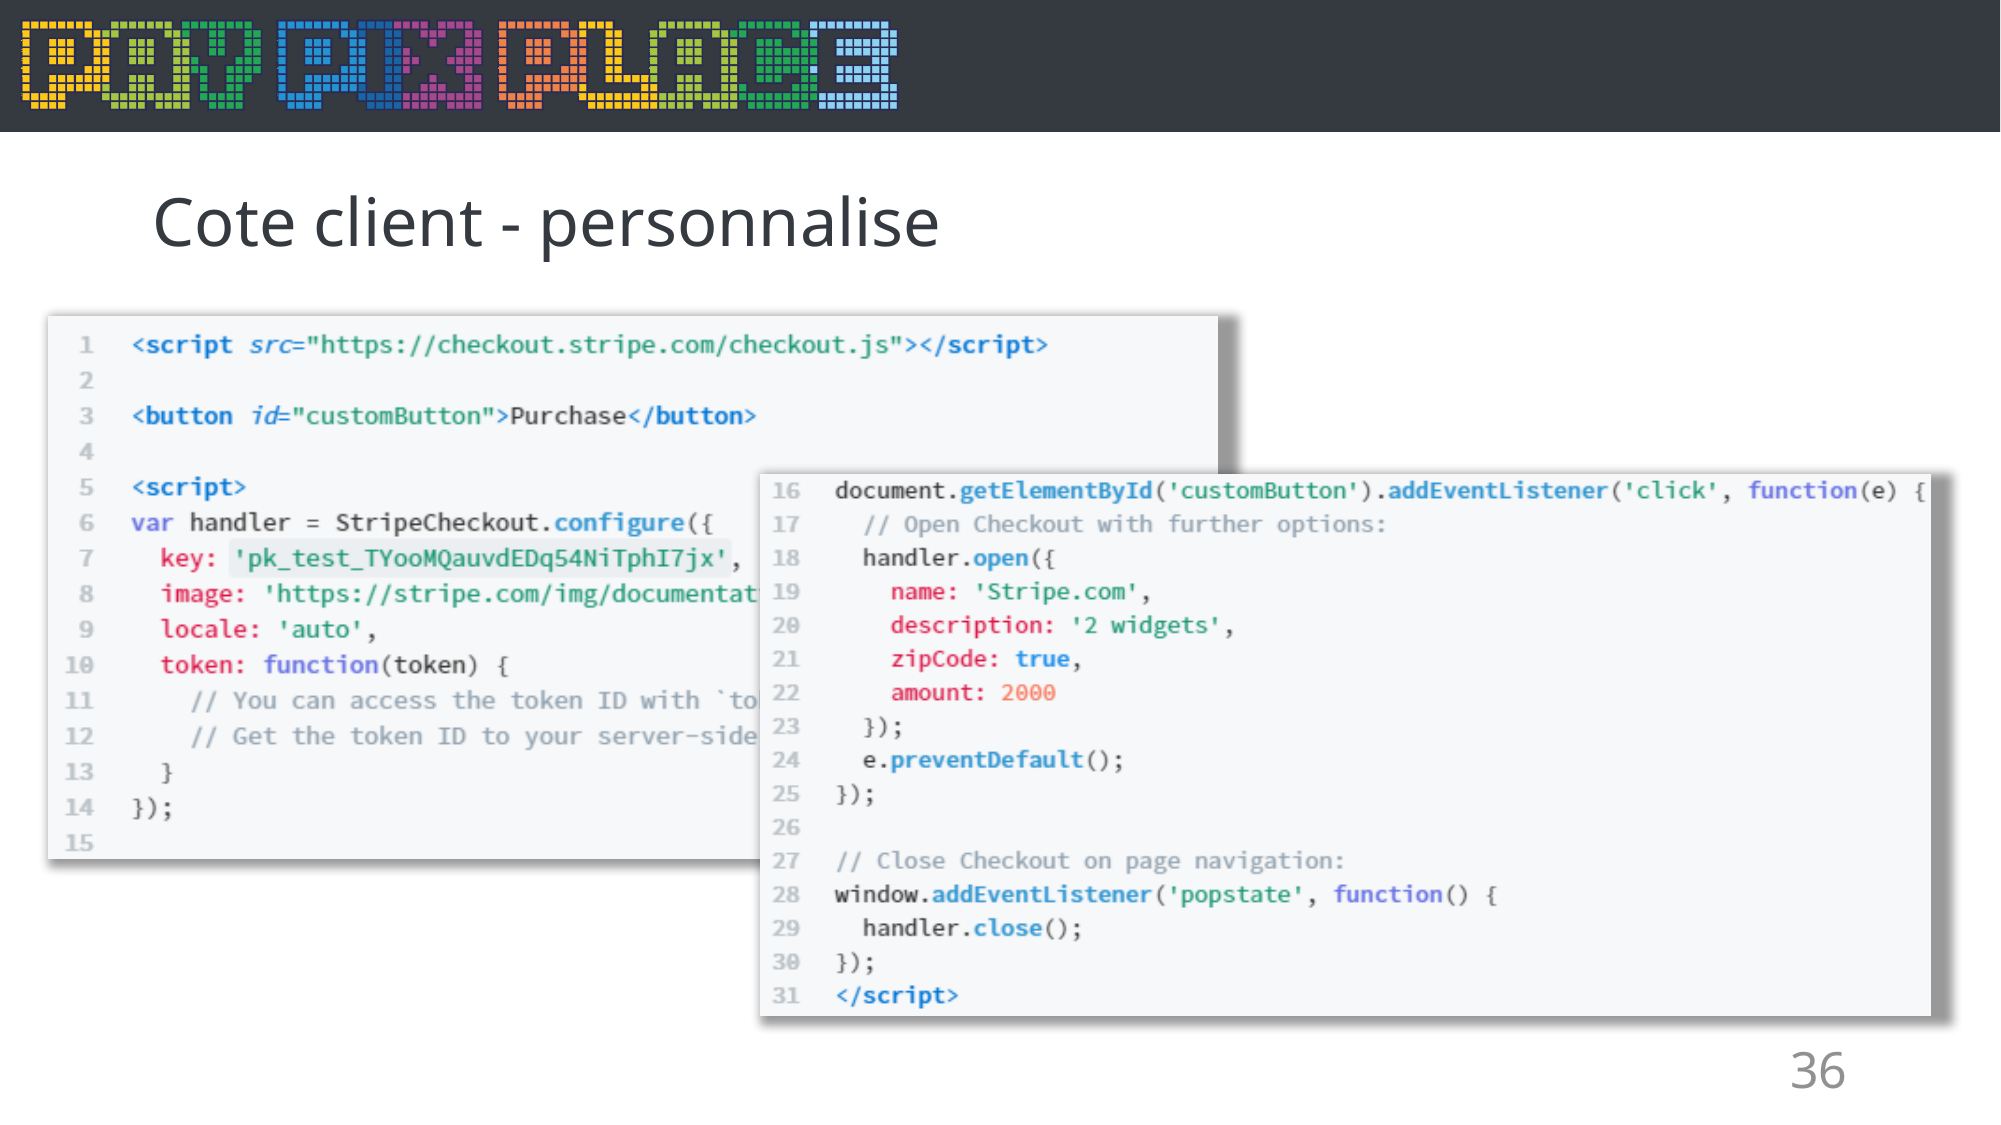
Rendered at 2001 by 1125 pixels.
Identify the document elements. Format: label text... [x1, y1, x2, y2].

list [48, 316, 1218, 859]
picture [760, 474, 1931, 1016]
picture [20, 19, 899, 111]
title Cote client - personnalise [137, 133, 1863, 317]
slide_number 36 [1412, 1042, 1863, 1103]
